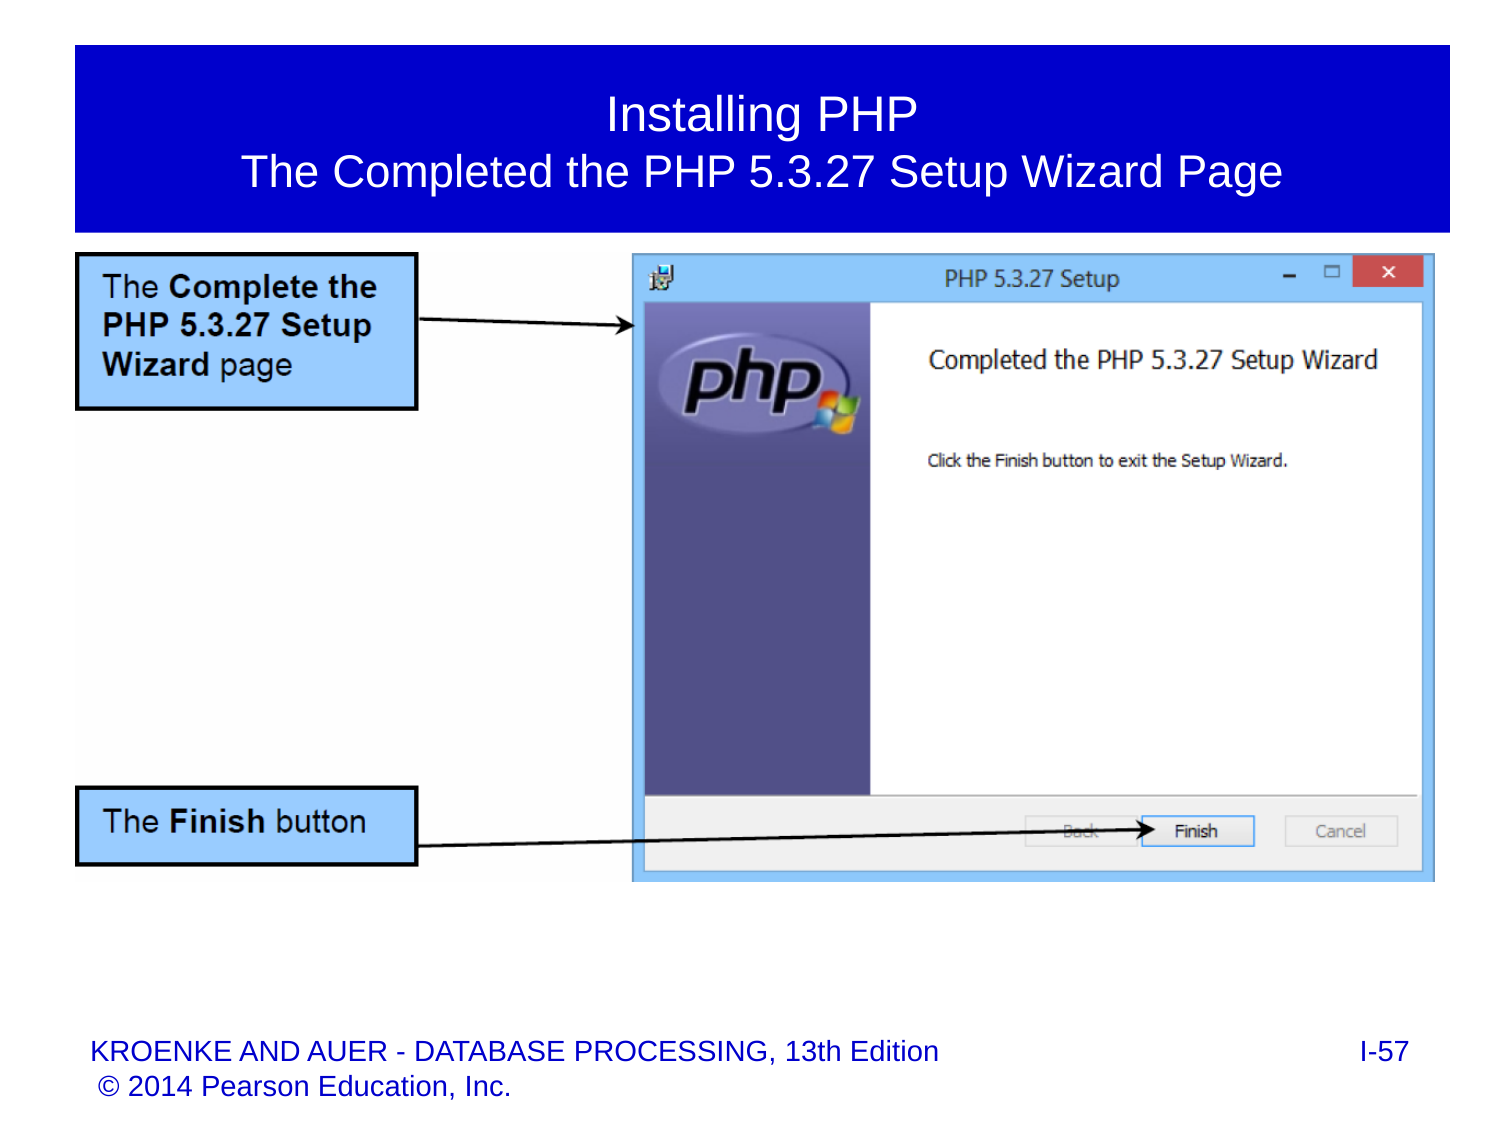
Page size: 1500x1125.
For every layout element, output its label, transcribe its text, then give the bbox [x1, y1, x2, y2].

title Installing PHP The Completed the PHP 5.3.27 Setup Wizard Page [75, 45, 1450, 233]
footer KROENKE AND AUER - DATABASE PROCESSING, 13th Edition © 2014 Pearson Education, Inc. [74, 1024, 963, 1104]
picture [74, 252, 1435, 882]
slide_number I-57 [1074, 1024, 1426, 1103]
